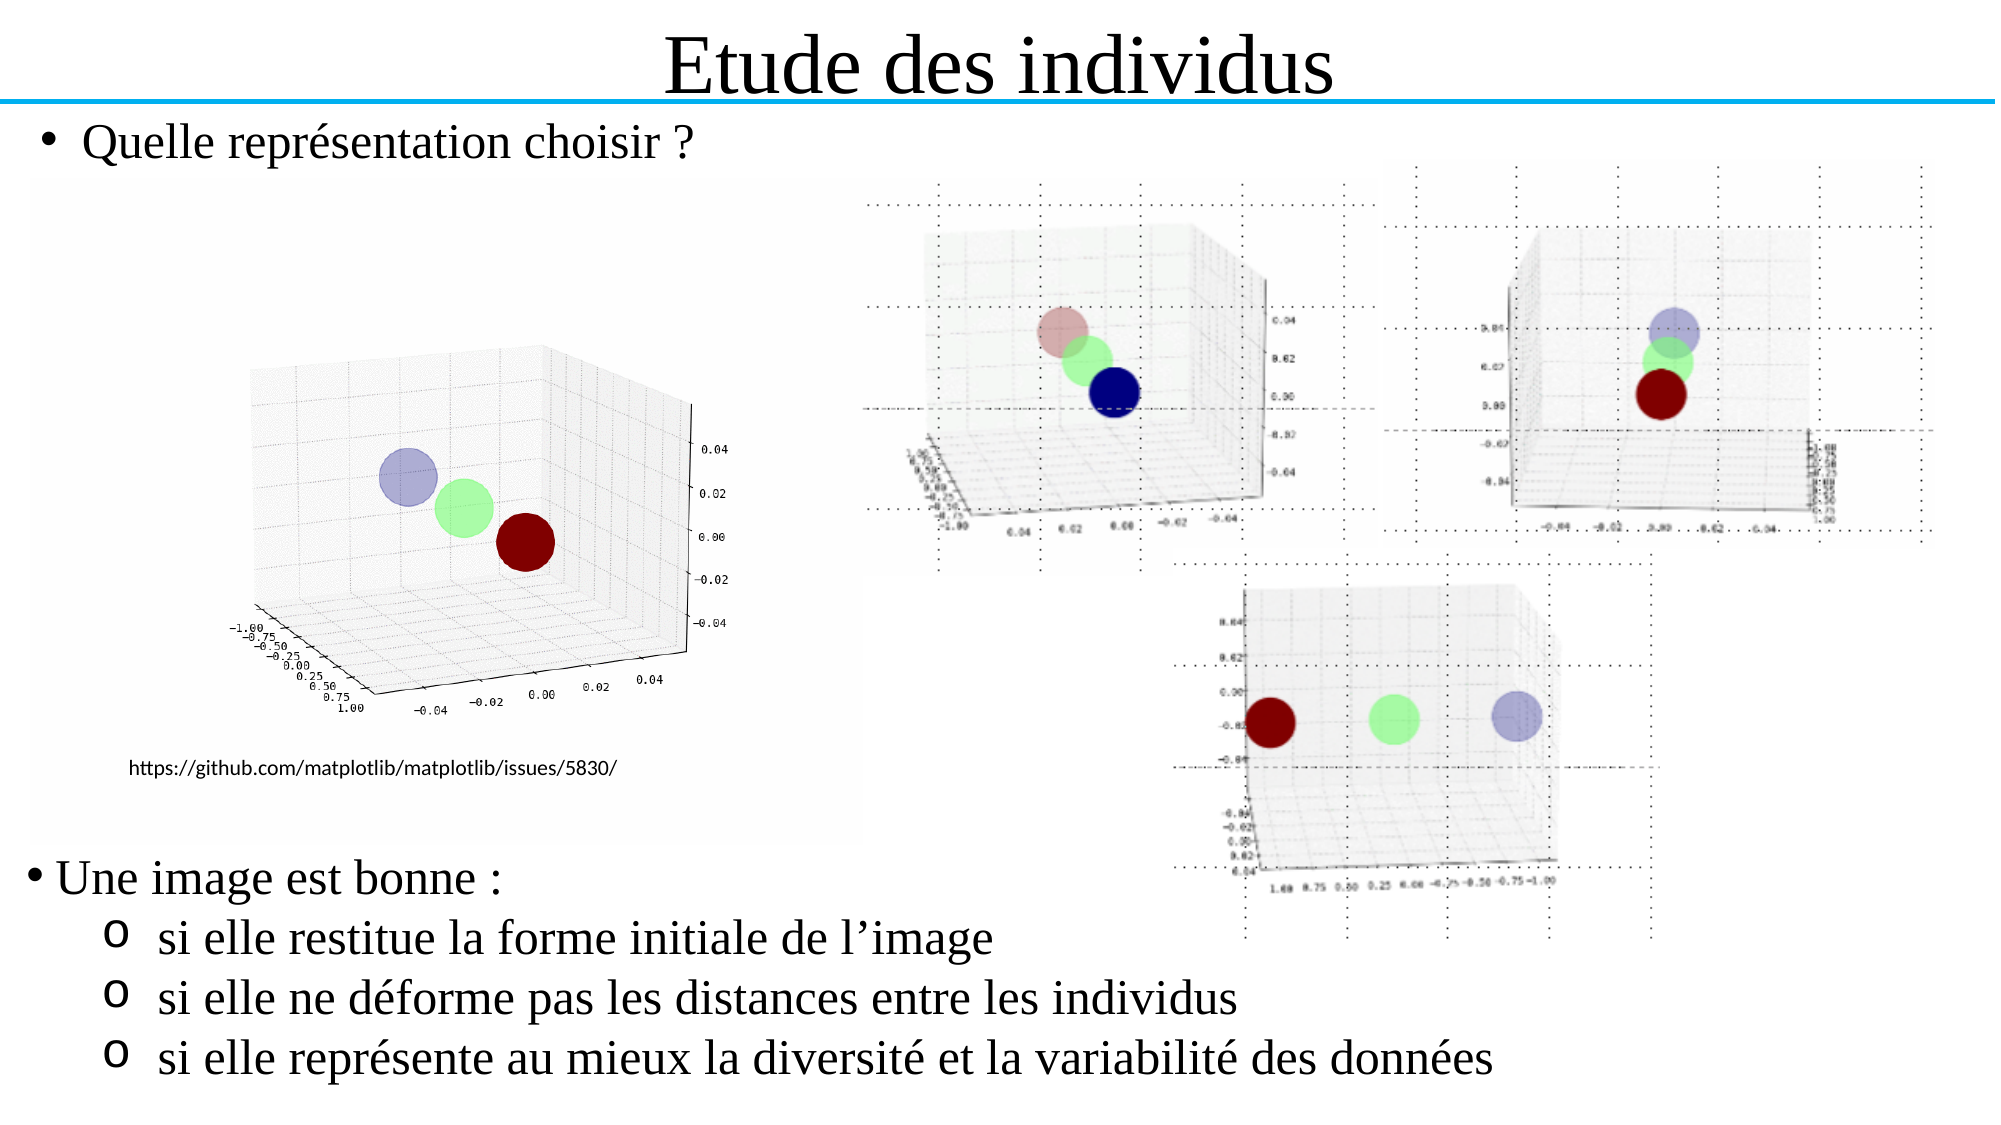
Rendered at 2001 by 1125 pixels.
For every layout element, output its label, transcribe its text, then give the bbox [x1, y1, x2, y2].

title Etude des individus [249, 0, 1750, 99]
text_box Une image est bonne : si elle restitue la forme initiale de l’image si elle ne déforme pas les distances entre les individus si elle représente au mieux la diversité et la variabilité des données [11, 837, 2000, 1092]
text_box Quelle représentation choisir ? [25, 100, 2000, 165]
picture [30, 158, 1936, 946]
